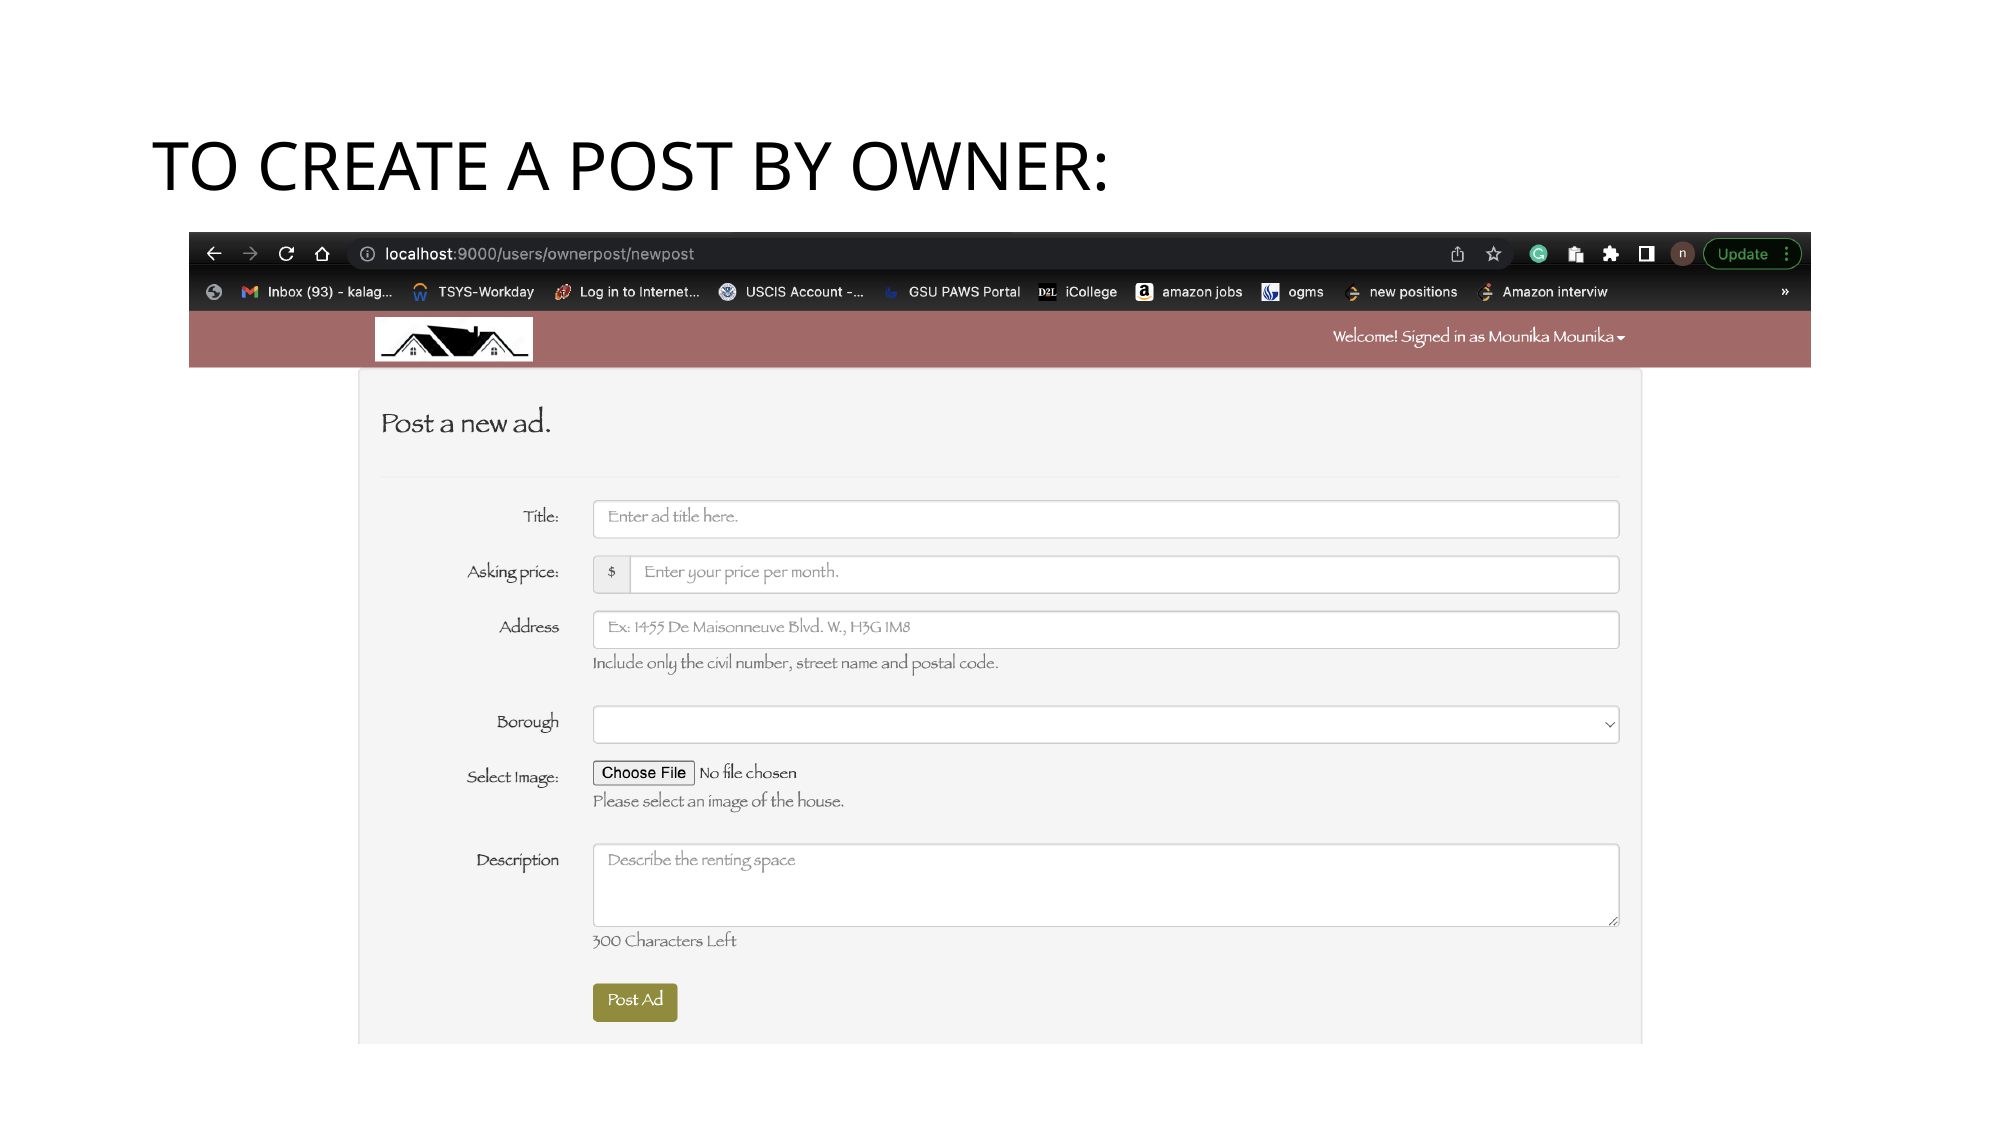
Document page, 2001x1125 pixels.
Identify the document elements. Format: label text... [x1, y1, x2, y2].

title TO CREATE A POST BY OWNER: [137, 59, 1863, 278]
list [189, 232, 1811, 1044]
